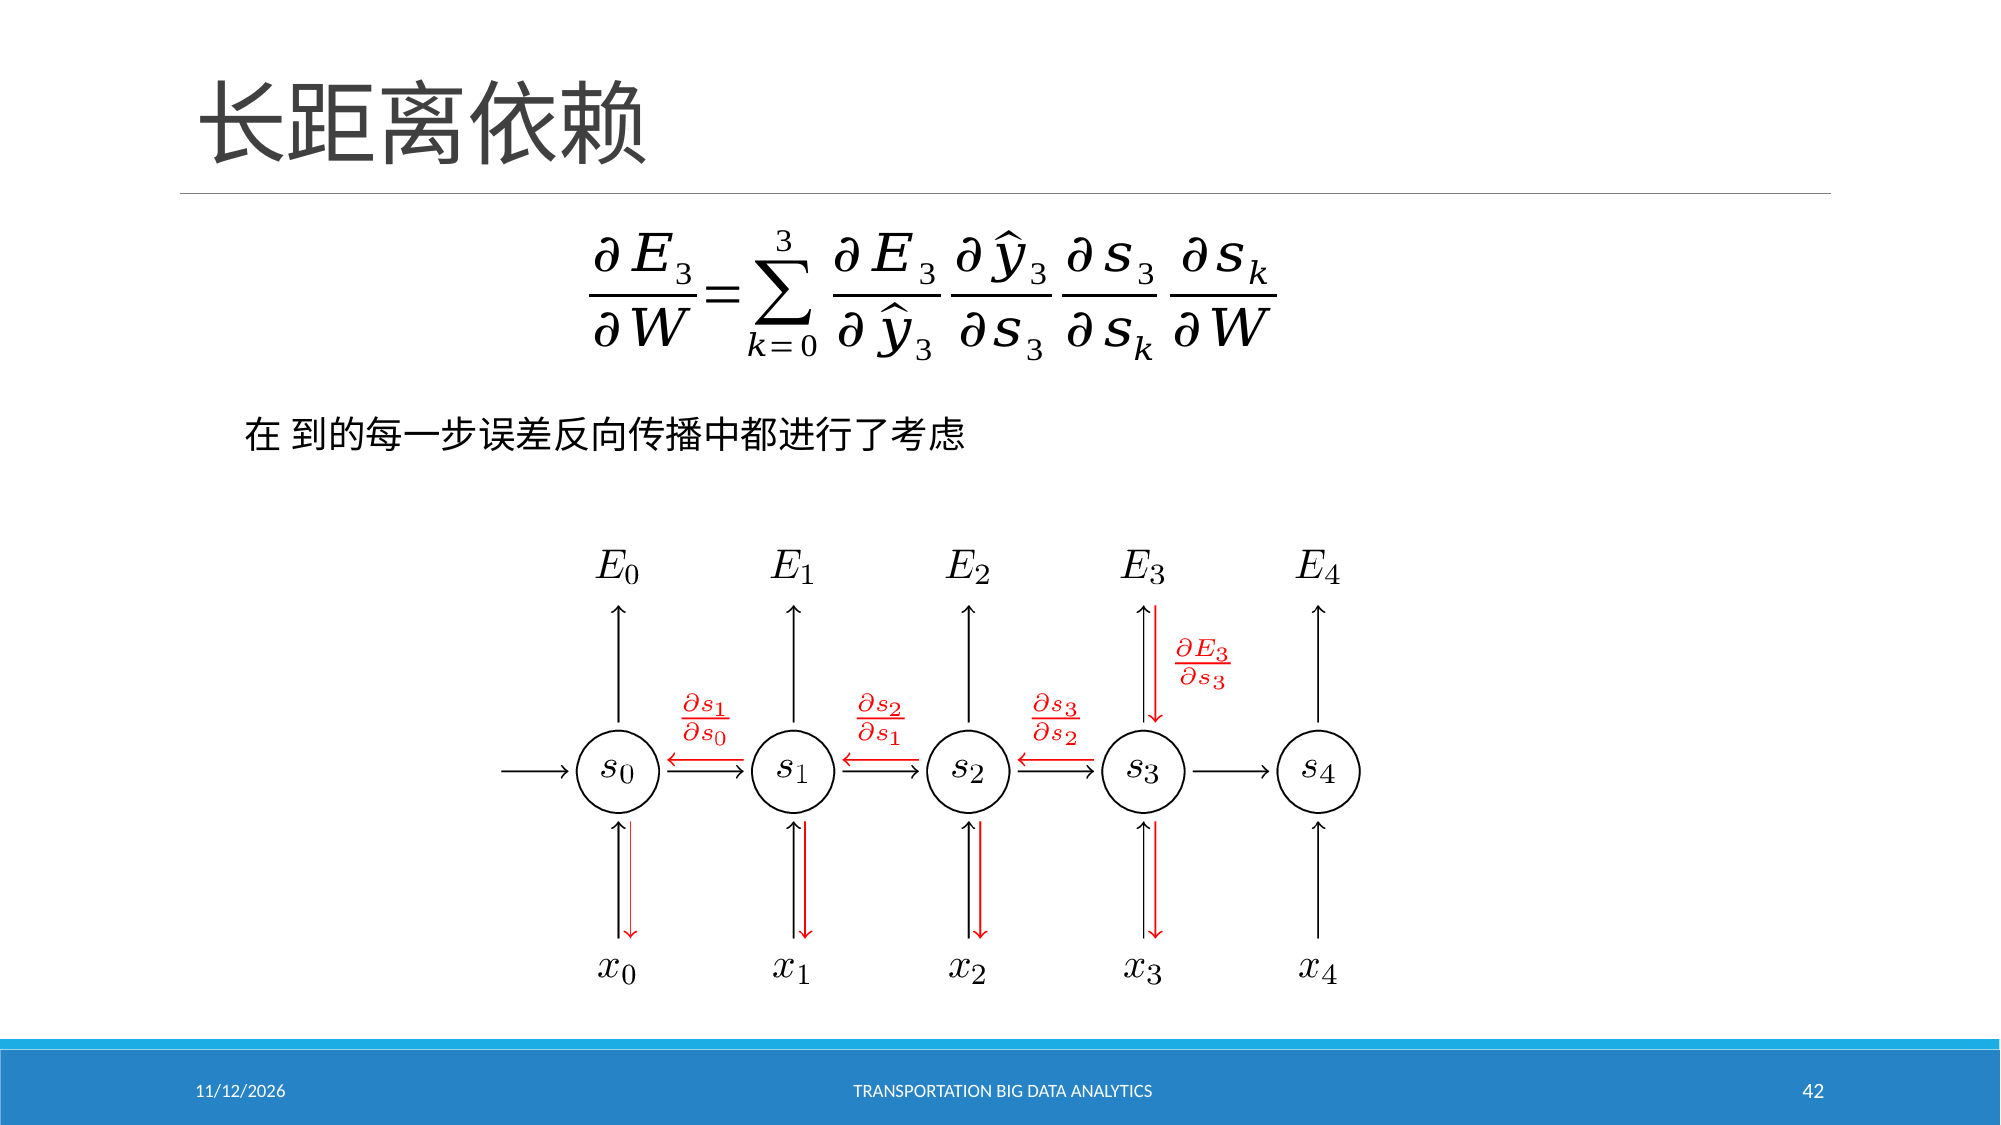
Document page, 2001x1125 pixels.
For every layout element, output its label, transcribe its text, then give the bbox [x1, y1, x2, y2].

picture [458, 493, 1402, 1039]
slide_number 42 [1624, 1059, 1840, 1120]
title 长距离依赖 [180, 20, 1830, 185]
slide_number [180, 1059, 586, 1120]
footer Transportation Big Data Analytics [609, 1059, 1401, 1120]
